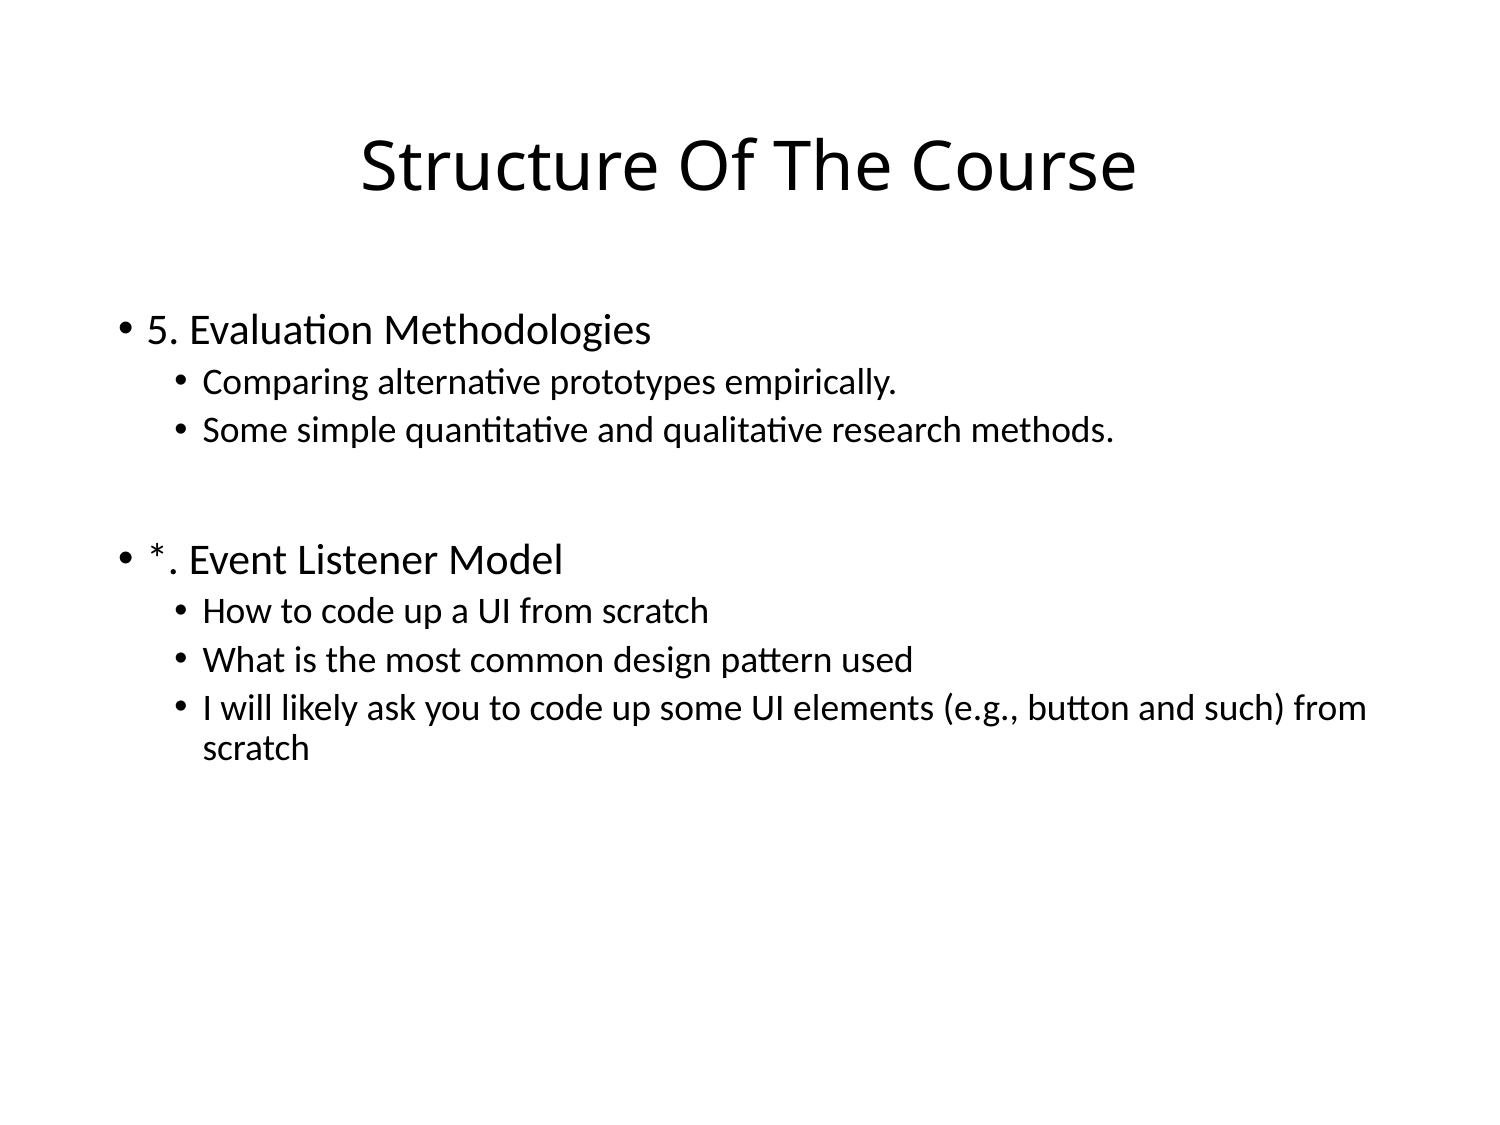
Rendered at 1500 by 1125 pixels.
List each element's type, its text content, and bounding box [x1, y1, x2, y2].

list 5. Evaluation Methodologies Comparing alternative prototypes empirically. Some simple quantitative and qualitative research methods. *. Event Listener Model How to code up a UI from scratch What is the most common design pattern used I will likely ask you to code up some UI elements (e.g., button and such) from scratch [103, 299, 1397, 1014]
title Structure Of The Course [103, 59, 1397, 278]
